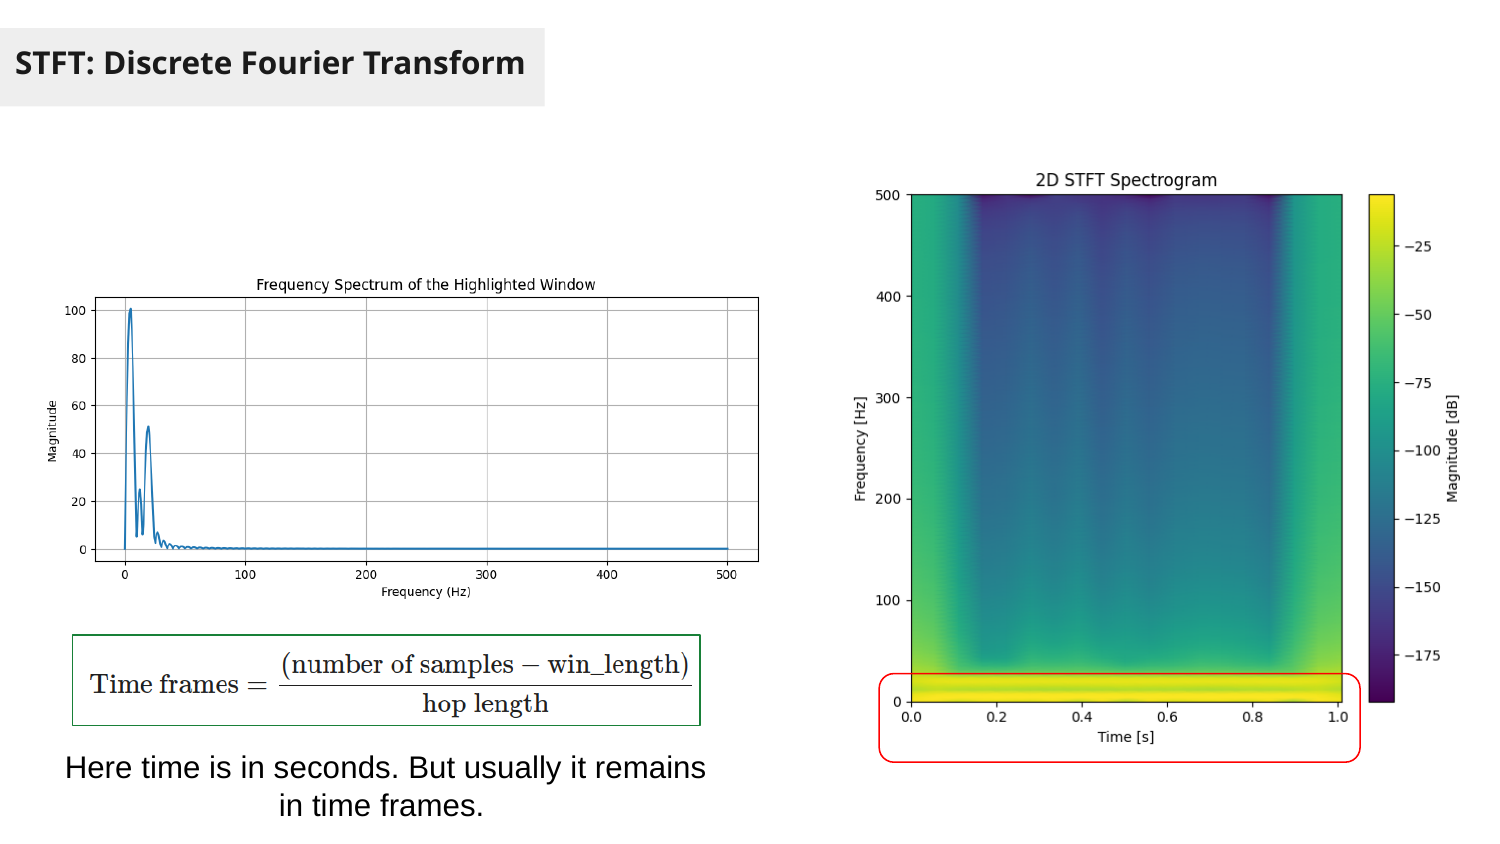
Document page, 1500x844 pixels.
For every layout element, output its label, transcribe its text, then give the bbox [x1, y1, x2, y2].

text_box Here time is in seconds. But usually it remains in time frames. [38, 732, 734, 838]
picture [38, 269, 765, 606]
picture [809, 162, 1471, 755]
text_box STFT: Discrete Fourier Transform [0, 28, 545, 107]
picture [72, 635, 700, 725]
